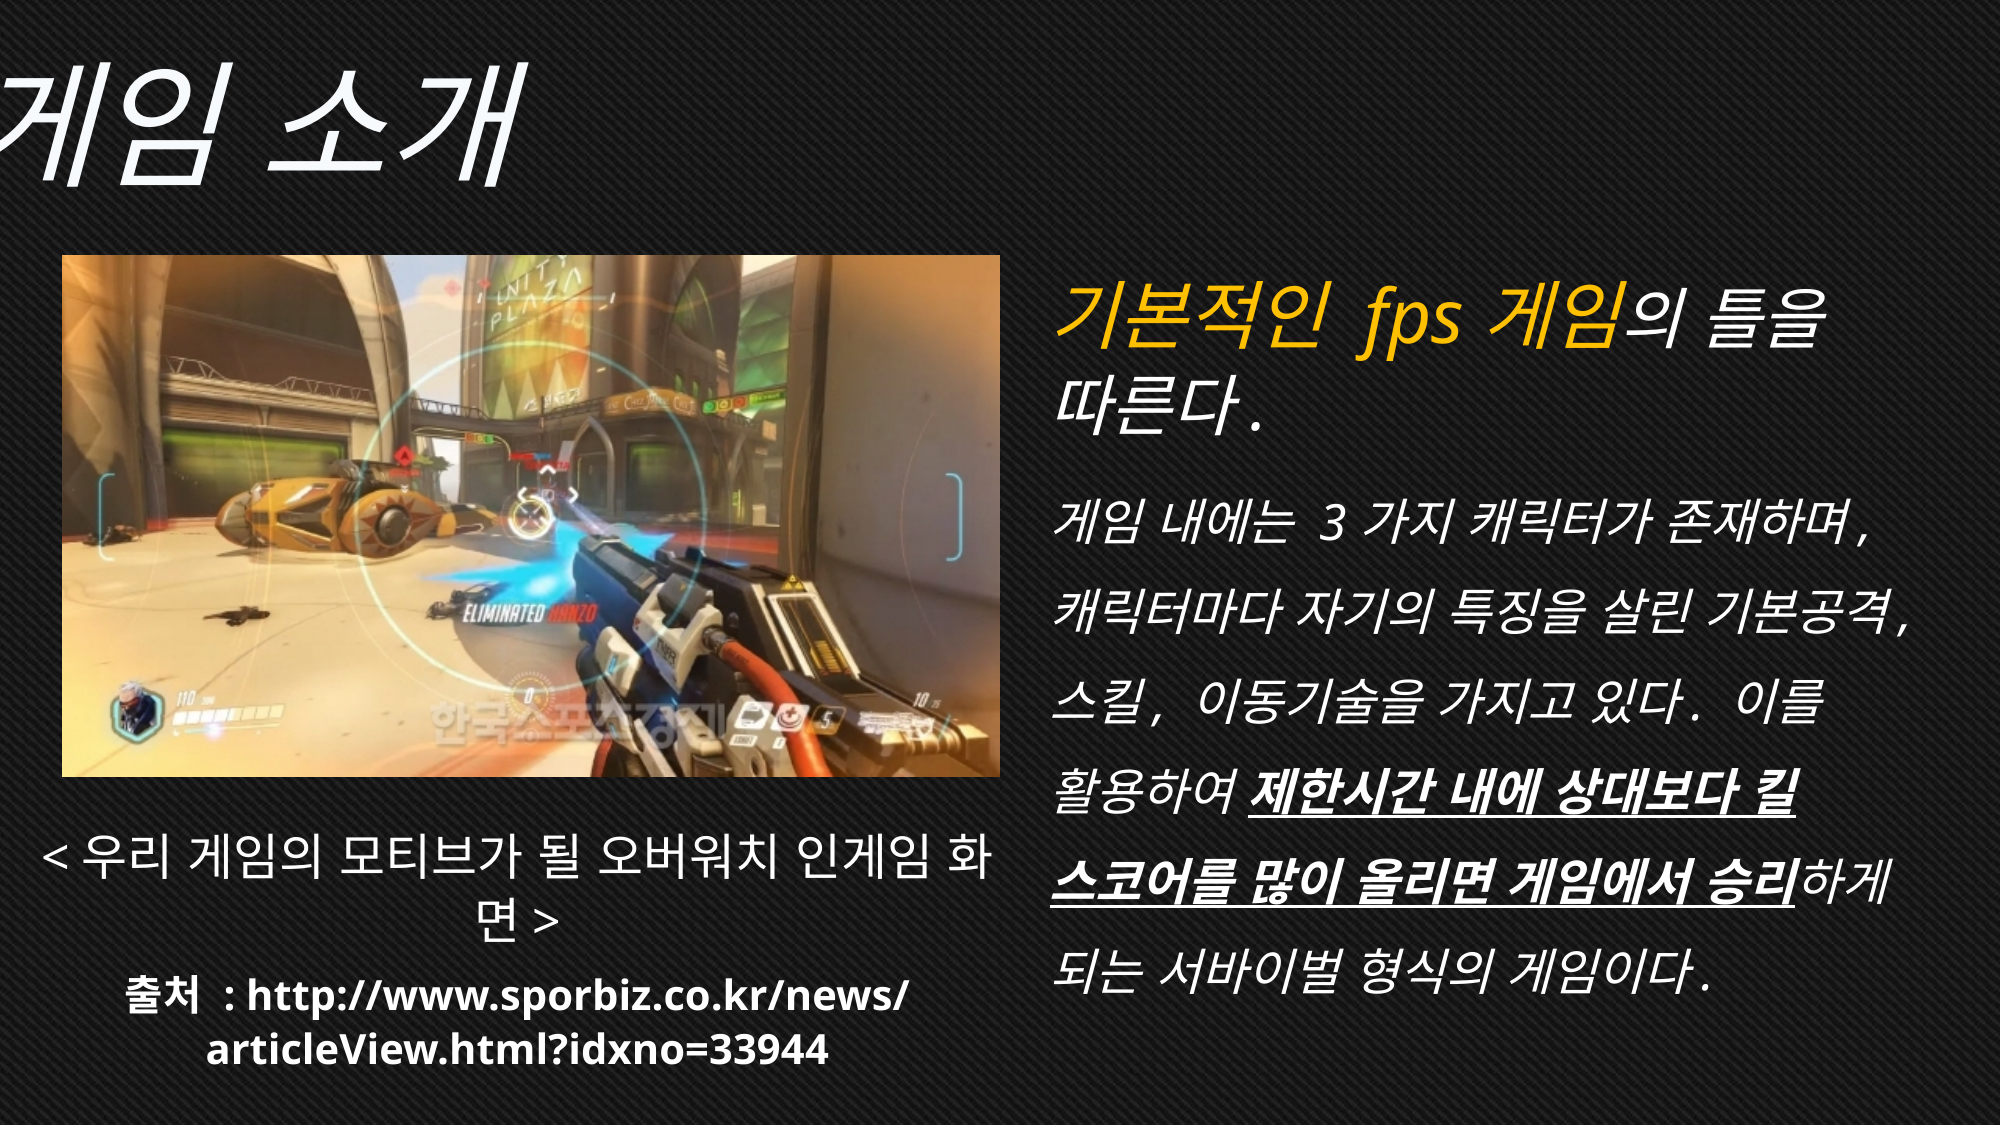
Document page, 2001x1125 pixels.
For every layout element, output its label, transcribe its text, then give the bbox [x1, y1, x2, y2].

text_box 기본적인 fps게임의 틀을 따른다. 게임 내에는 3가지 캐릭터가 존재하며, 캐릭터마다 자기의 특징을 살린 기본공격, 스킬, 이동기술을 가지고 있다. 이를 활용하여 제한시간 내에 상대보다 킬 스코어를 많이 올리면 게임에서 승리하게 되는 서바이벌 형식의 게임이다. [1034, 255, 1942, 1073]
picture [0, 0, 2000, 1125]
text_box <우리 게임의 모티브가 될 오버워치 인게임 화면> 출처 : http://www.sporbiz.co.kr/news/articleView.html?idxno=33944 [0, 813, 1035, 1081]
text_box 게임 소개 [0, 31, 528, 212]
